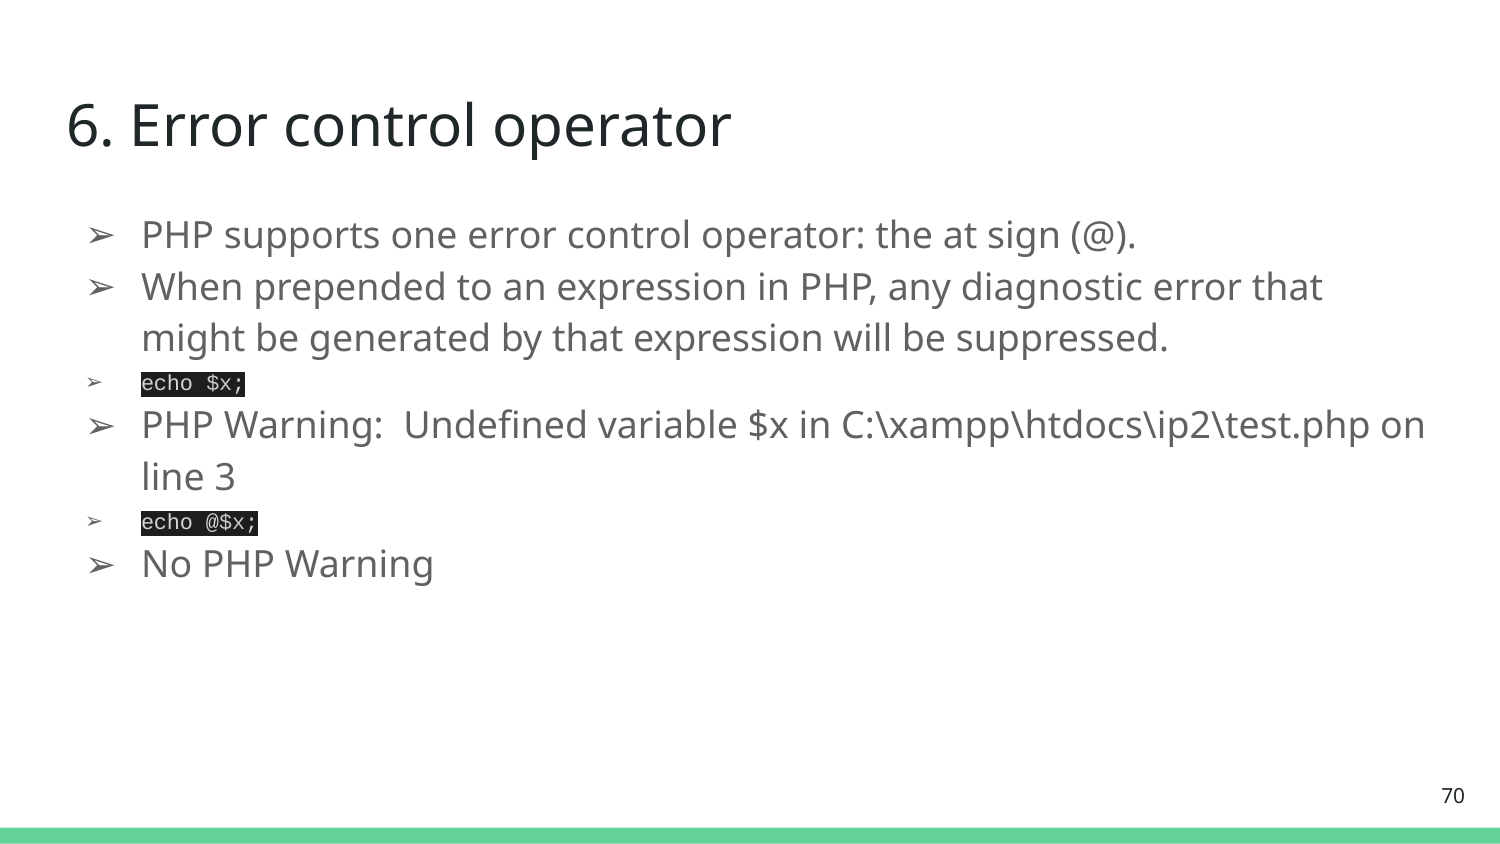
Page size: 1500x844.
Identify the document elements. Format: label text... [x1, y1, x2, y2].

title 6. Error control operator [51, 72, 1449, 167]
slide_number ‹#› [1389, 764, 1480, 830]
list PHP supports one error control operator: the at sign (@). When prepended to an expression in PHP, any diagnostic error that might be generated by that expression will be suppressed. echo $x; PHP Warning: Undefined variable $x in C:\xampp\htdocs\ip2\test.php on line 3 echo @$x; No PHP Warning [51, 189, 1449, 750]
